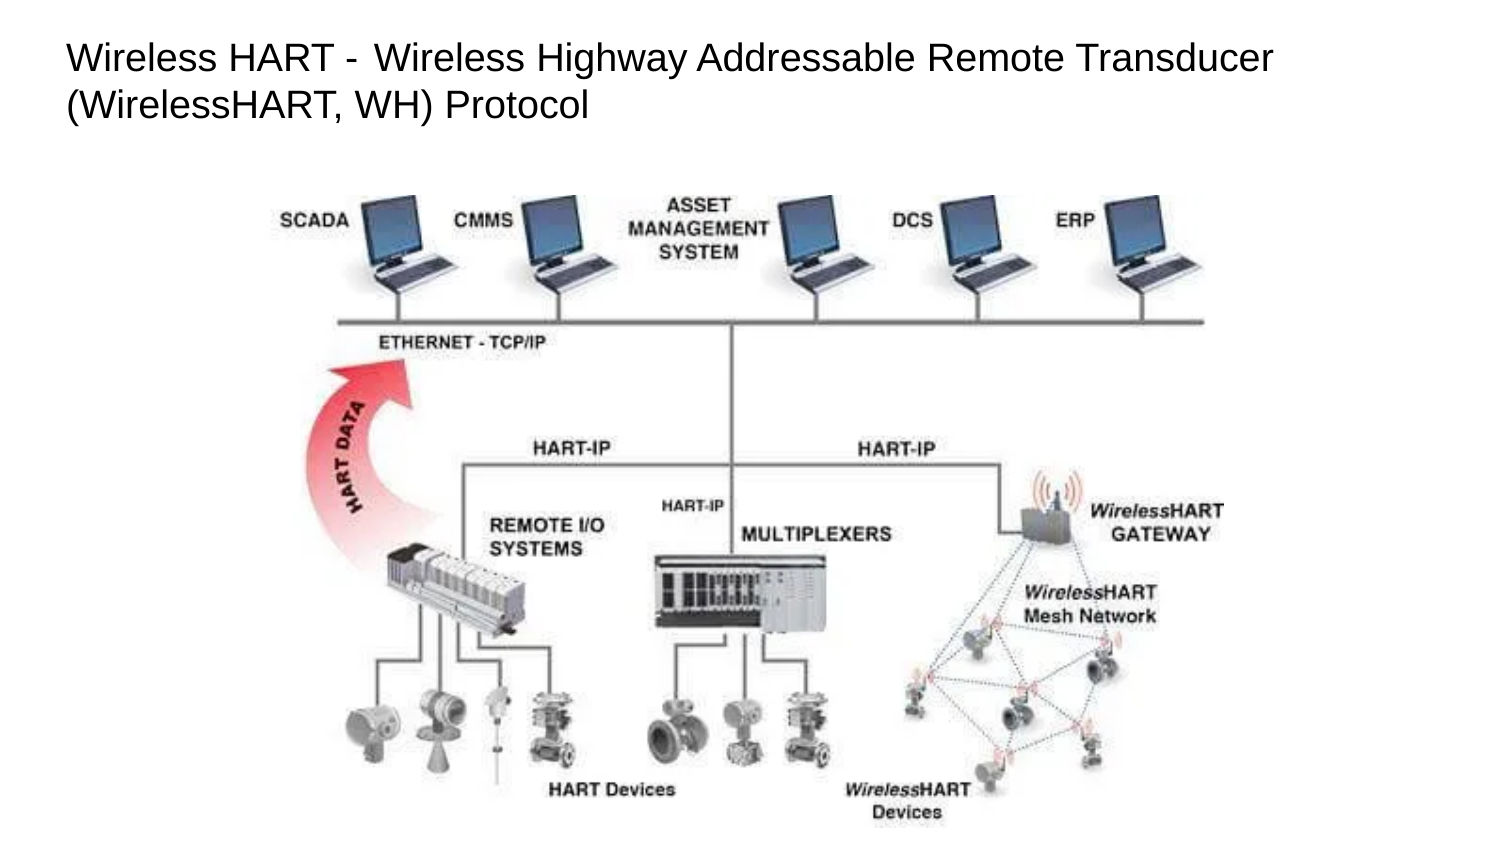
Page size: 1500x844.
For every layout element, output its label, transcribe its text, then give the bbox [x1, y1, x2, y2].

picture [211, 195, 1224, 829]
title Wireless HART - Wireless Highway Addressable Remote Transducer (WirelessHART, WH) Protocol [51, 16, 1449, 143]
